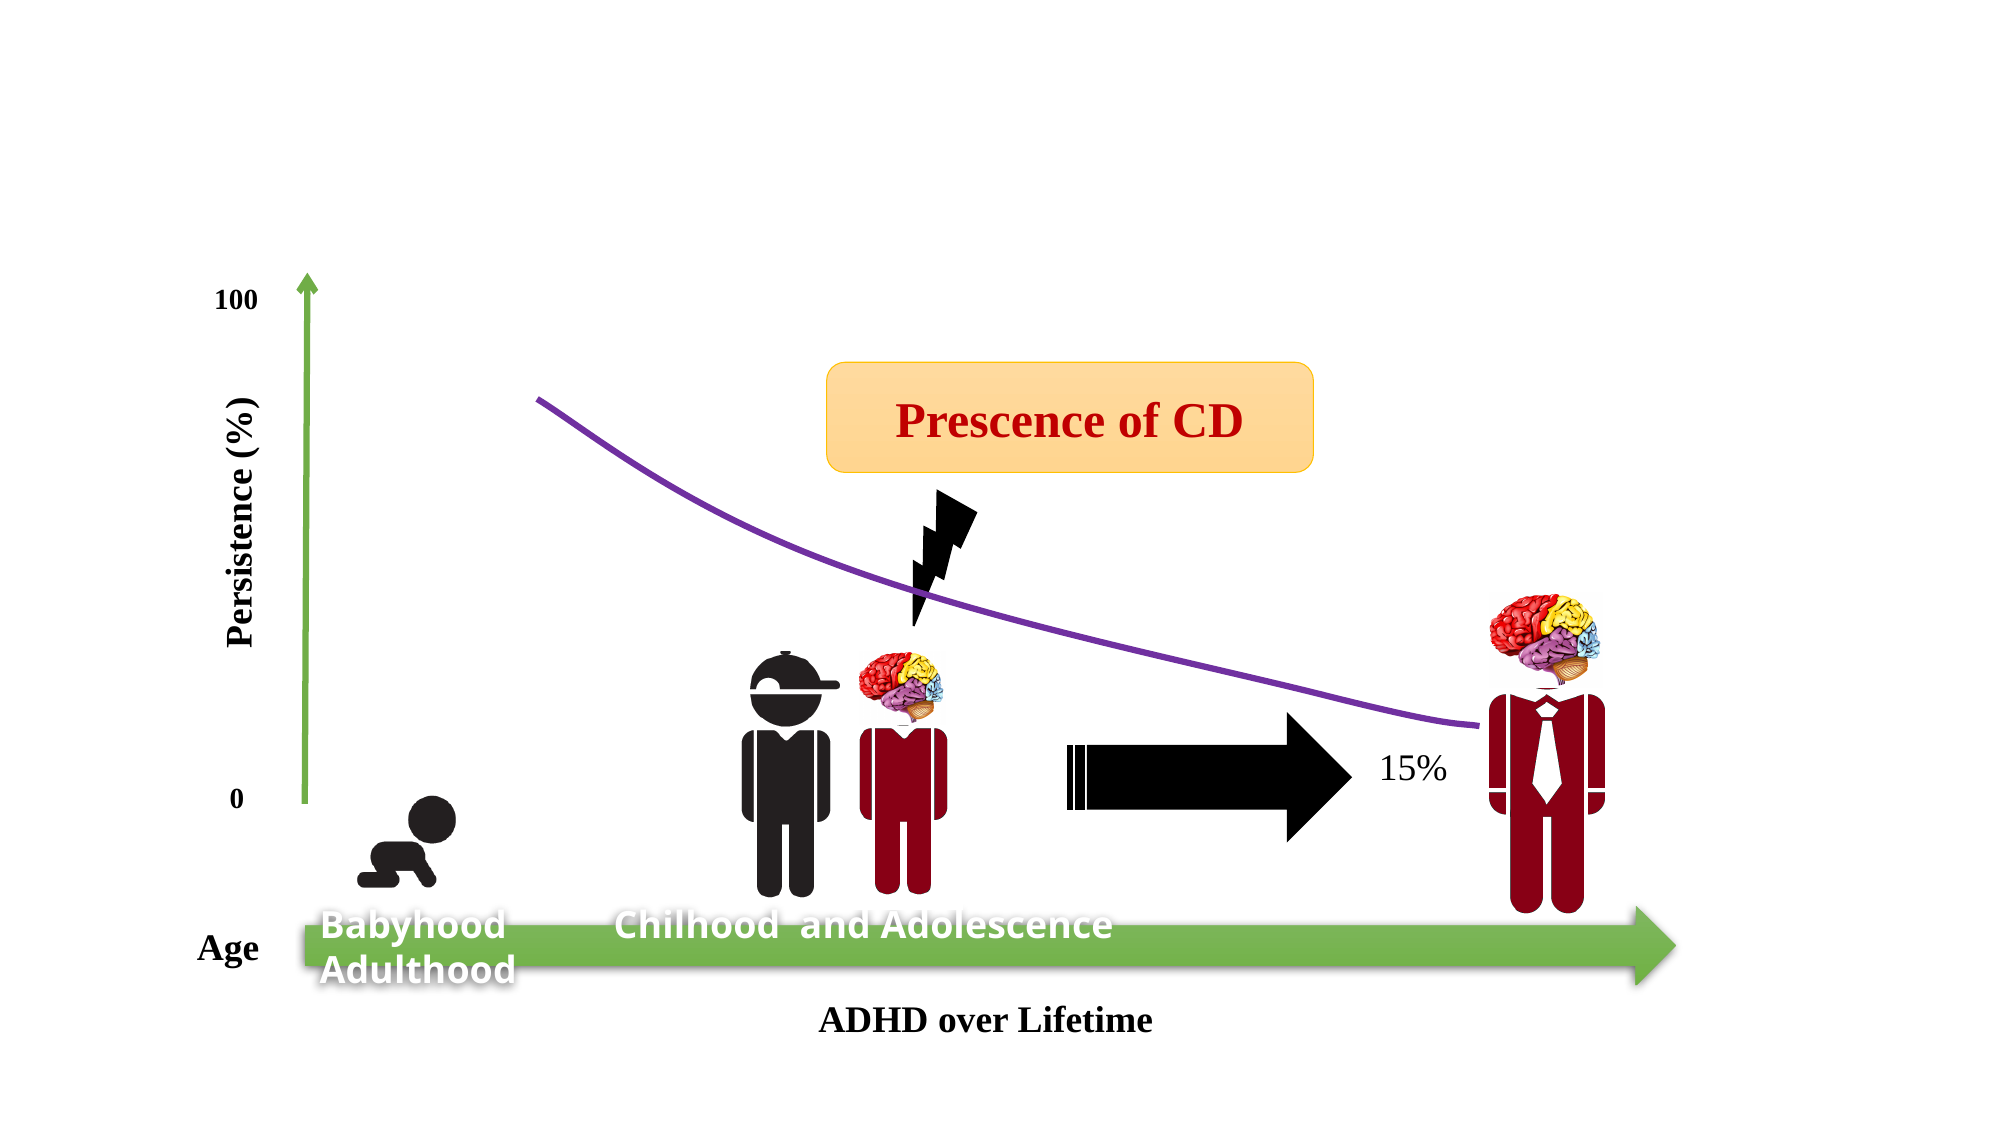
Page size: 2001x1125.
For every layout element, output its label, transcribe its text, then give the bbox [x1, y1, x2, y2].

text_box 15% [1364, 735, 1473, 795]
text_box [1075, 745, 1085, 810]
text_box 0 [184, 771, 290, 822]
picture [1473, 591, 1623, 919]
text_box Babyhood Chilhood and Adolescence Adulthood [304, 905, 1676, 986]
text_box [912, 592, 927, 627]
text_box [536, 398, 1473, 727]
picture [344, 788, 495, 919]
picture [720, 651, 964, 910]
text_box 100 [199, 272, 304, 323]
text_box ADHD over Lifetime [803, 987, 1214, 1048]
text_box [923, 489, 978, 546]
text_box Age [151, 915, 305, 975]
text_box [1086, 712, 1353, 843]
text_box [1067, 745, 1073, 810]
text_box Persistence (%) [206, 362, 267, 664]
text_box Prescence of CD [826, 361, 1314, 473]
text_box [304, 272, 308, 804]
